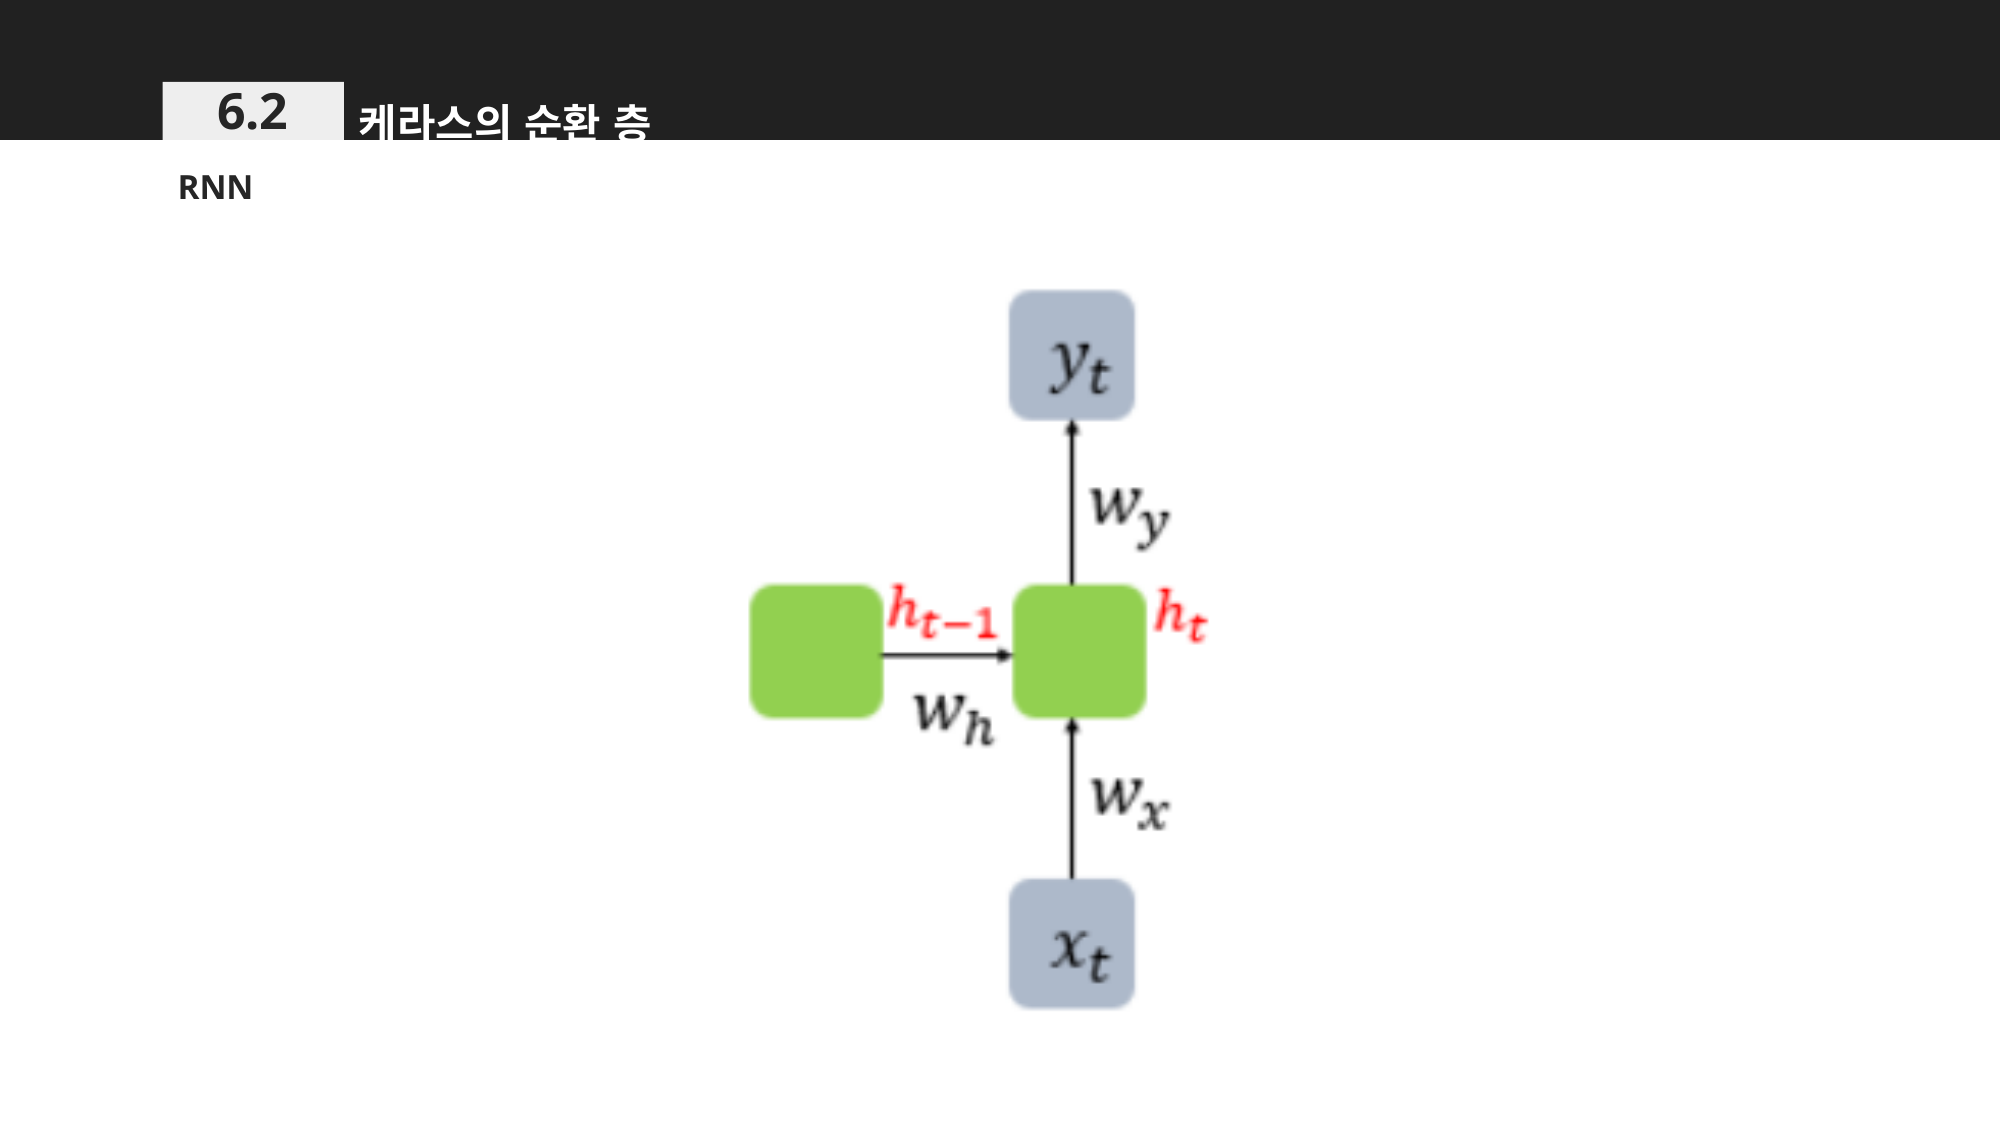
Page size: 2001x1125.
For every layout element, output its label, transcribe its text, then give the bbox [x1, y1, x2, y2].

text_box [0, 0, 2000, 141]
text_box [161, 81, 202, 141]
text_box RNN [162, 138, 955, 214]
picture [692, 254, 1310, 1054]
text_box [304, 81, 345, 138]
text_box 케라스의 순환 층 [343, 65, 1180, 156]
text_box 6.2 [202, 72, 304, 138]
